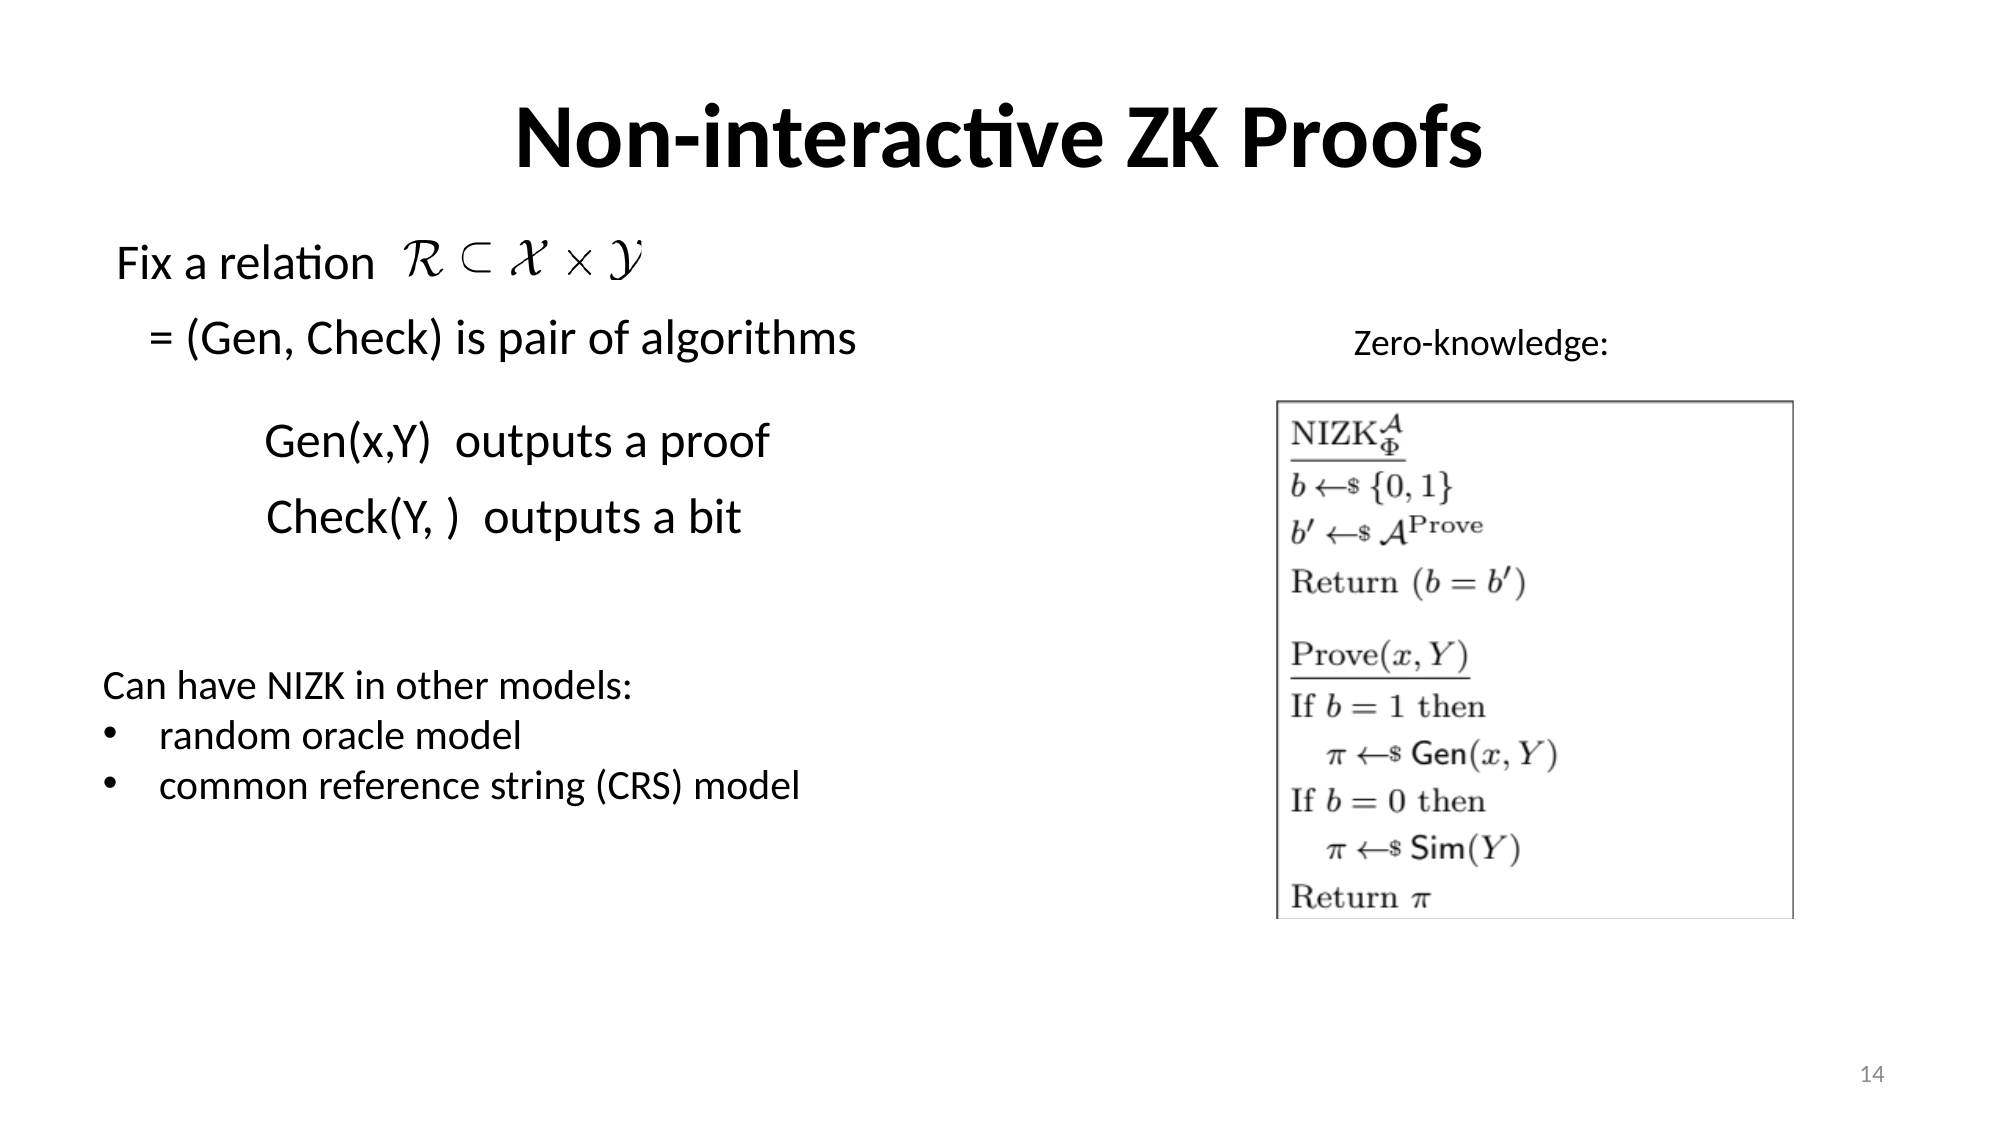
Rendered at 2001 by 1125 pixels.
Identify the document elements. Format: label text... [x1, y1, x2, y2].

text_box Zero-knowledge: [1339, 310, 1634, 371]
text_box Can have NIZK in other models: random oracle model common reference string (CRS) model [88, 650, 1238, 815]
slide_number 14 [1433, 1042, 1900, 1103]
text_box Fix a relation [101, 221, 403, 297]
title Non-interactive ZK Proofs [68, 37, 1932, 225]
picture [1274, 399, 1794, 919]
picture [403, 239, 642, 280]
